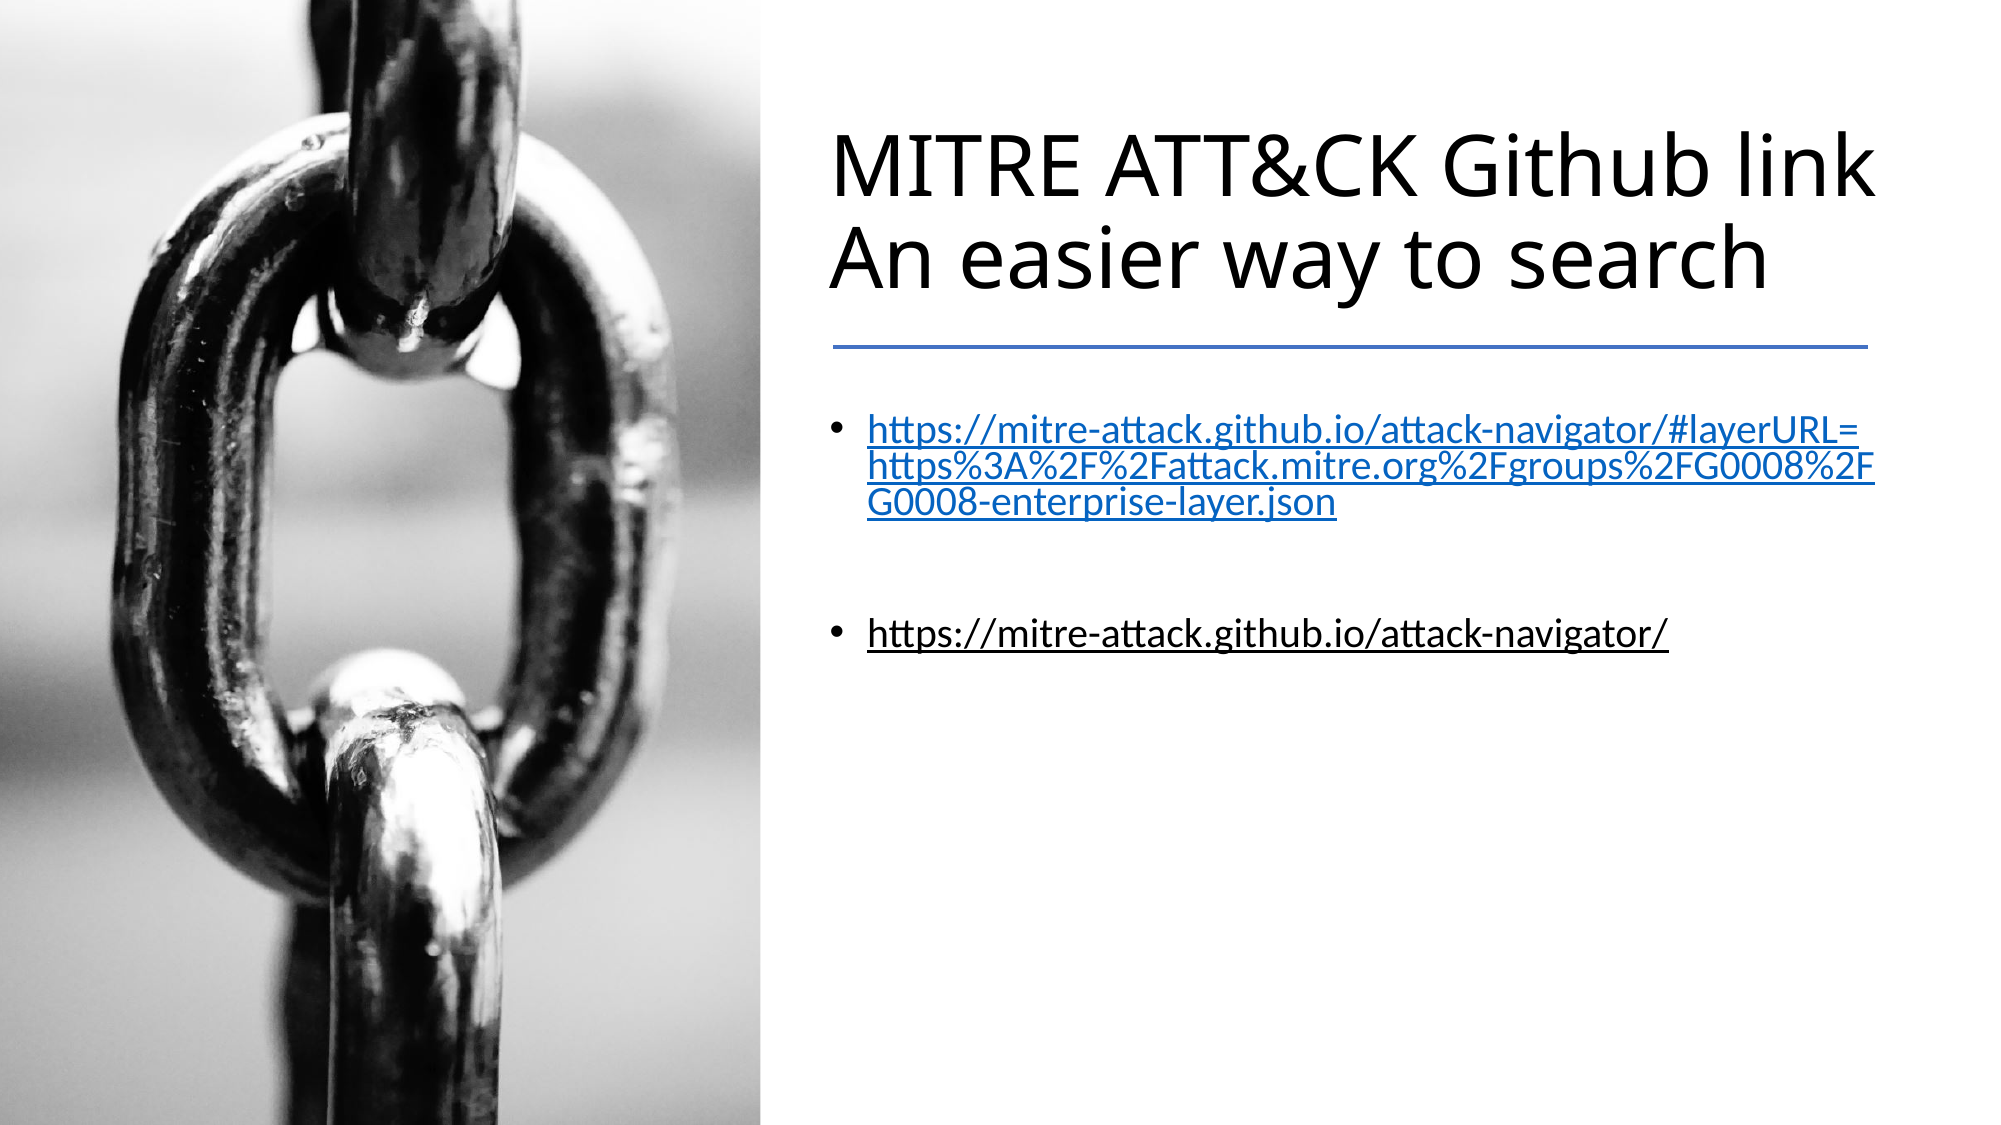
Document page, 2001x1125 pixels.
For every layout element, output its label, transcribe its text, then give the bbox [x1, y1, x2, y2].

title MITRE ATT&CK Github link An easier way to search [814, 103, 1895, 315]
picture [0, 0, 761, 1125]
list https://mitre-attack.github.io/attack-navigator/#layerURL=https%3A%2F%2Fattack.mitre.org%2Fgroups%2FG0008%2FG0008-enterprise-layer.json https://mitre-attack.github.io/attack-navigator/ [814, 399, 1895, 1021]
